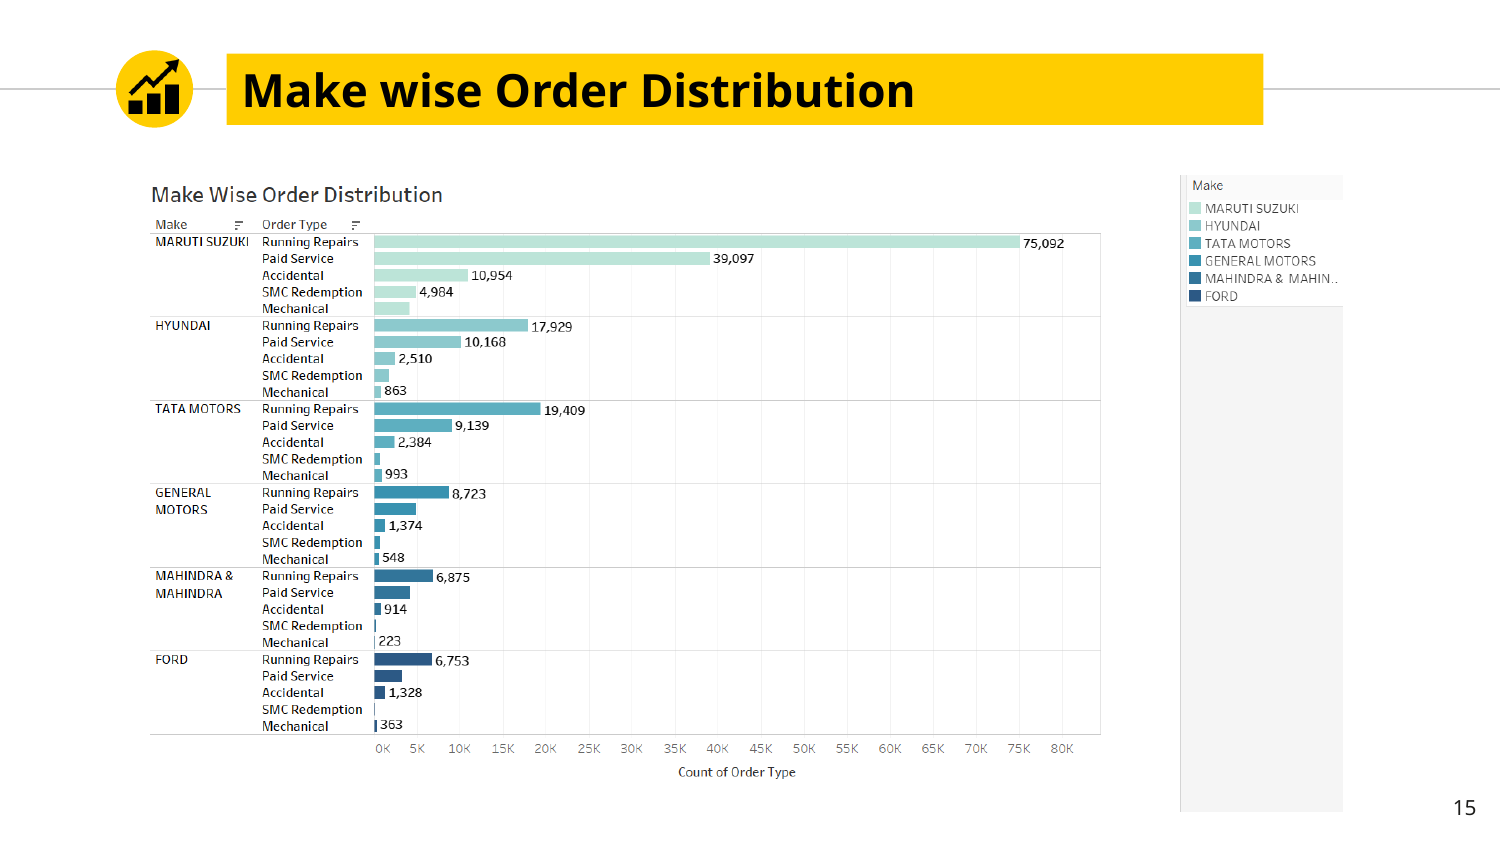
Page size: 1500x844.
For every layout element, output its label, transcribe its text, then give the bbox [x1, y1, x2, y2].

title Make wise Order Distribution [226, 53, 1264, 125]
slide_number 15 [1401, 779, 1492, 844]
picture [147, 175, 1343, 812]
picture [125, 59, 181, 115]
